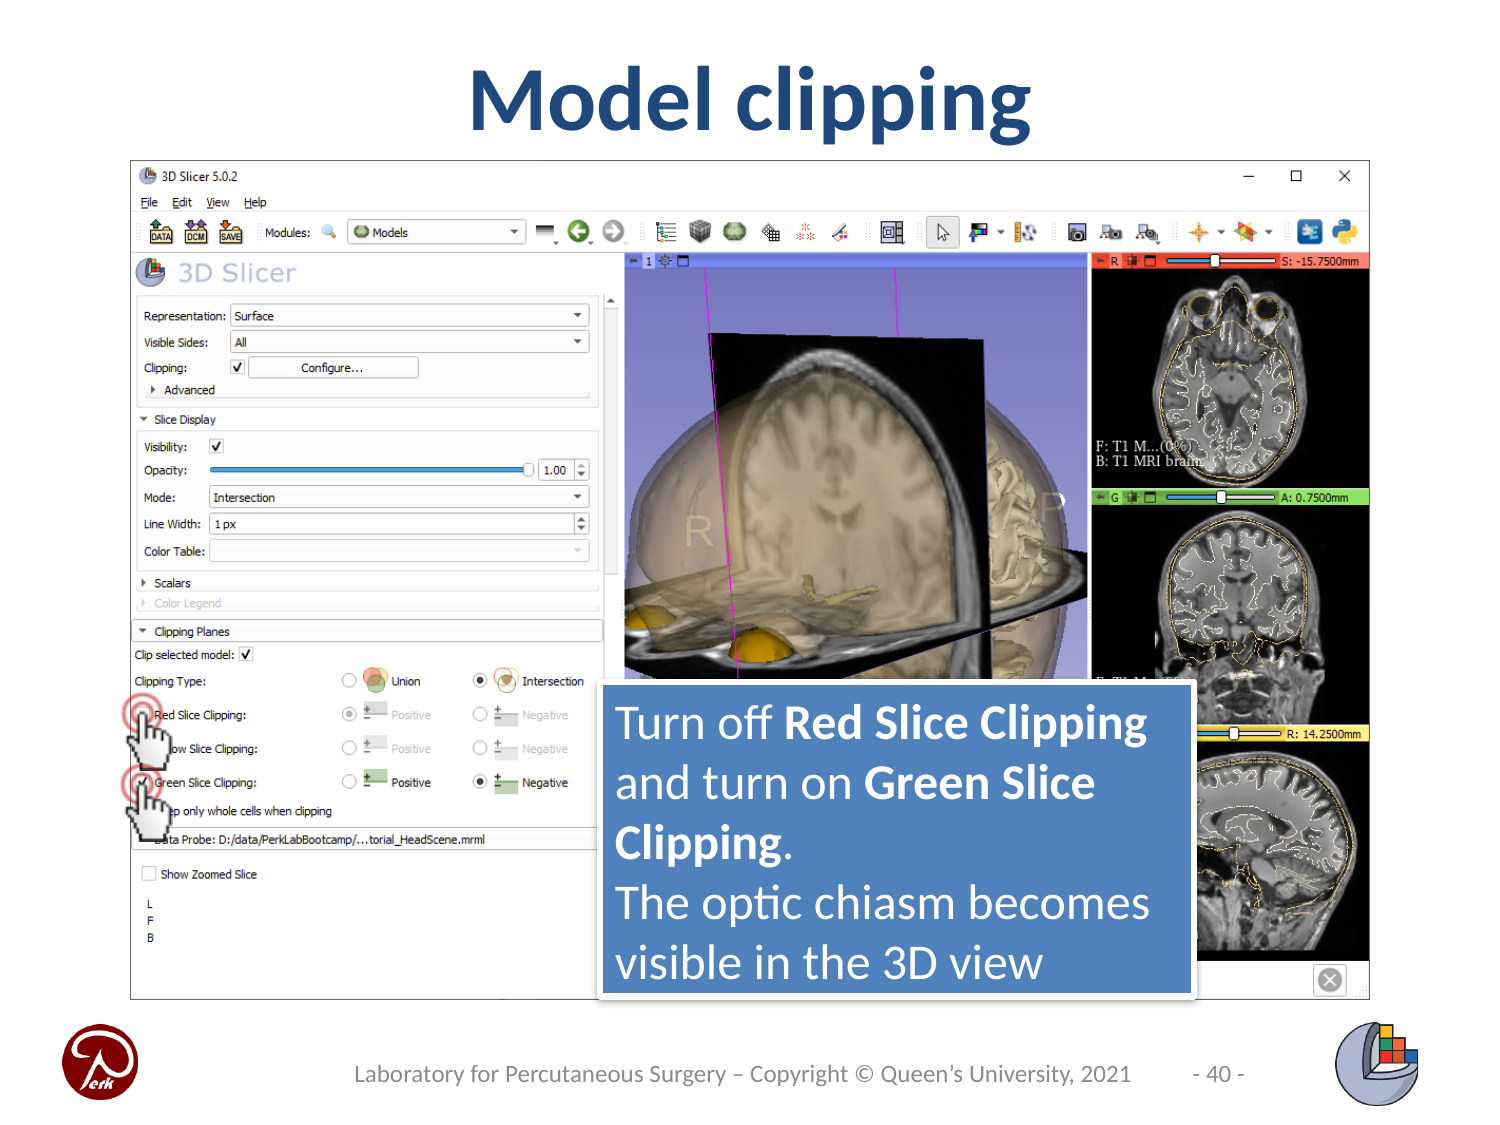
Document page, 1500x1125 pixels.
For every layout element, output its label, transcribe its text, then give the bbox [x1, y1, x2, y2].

picture [62, 1024, 138, 1100]
footer Laboratory for Percutaneous Surgery – Copyright © Queen’s University, 2021 [312, 1042, 1175, 1103]
slide_number - 40 - [1175, 1042, 1263, 1103]
picture [1335, 1022, 1419, 1106]
picture [120, 160, 1370, 1001]
title Model clipping [74, 0, 1426, 188]
